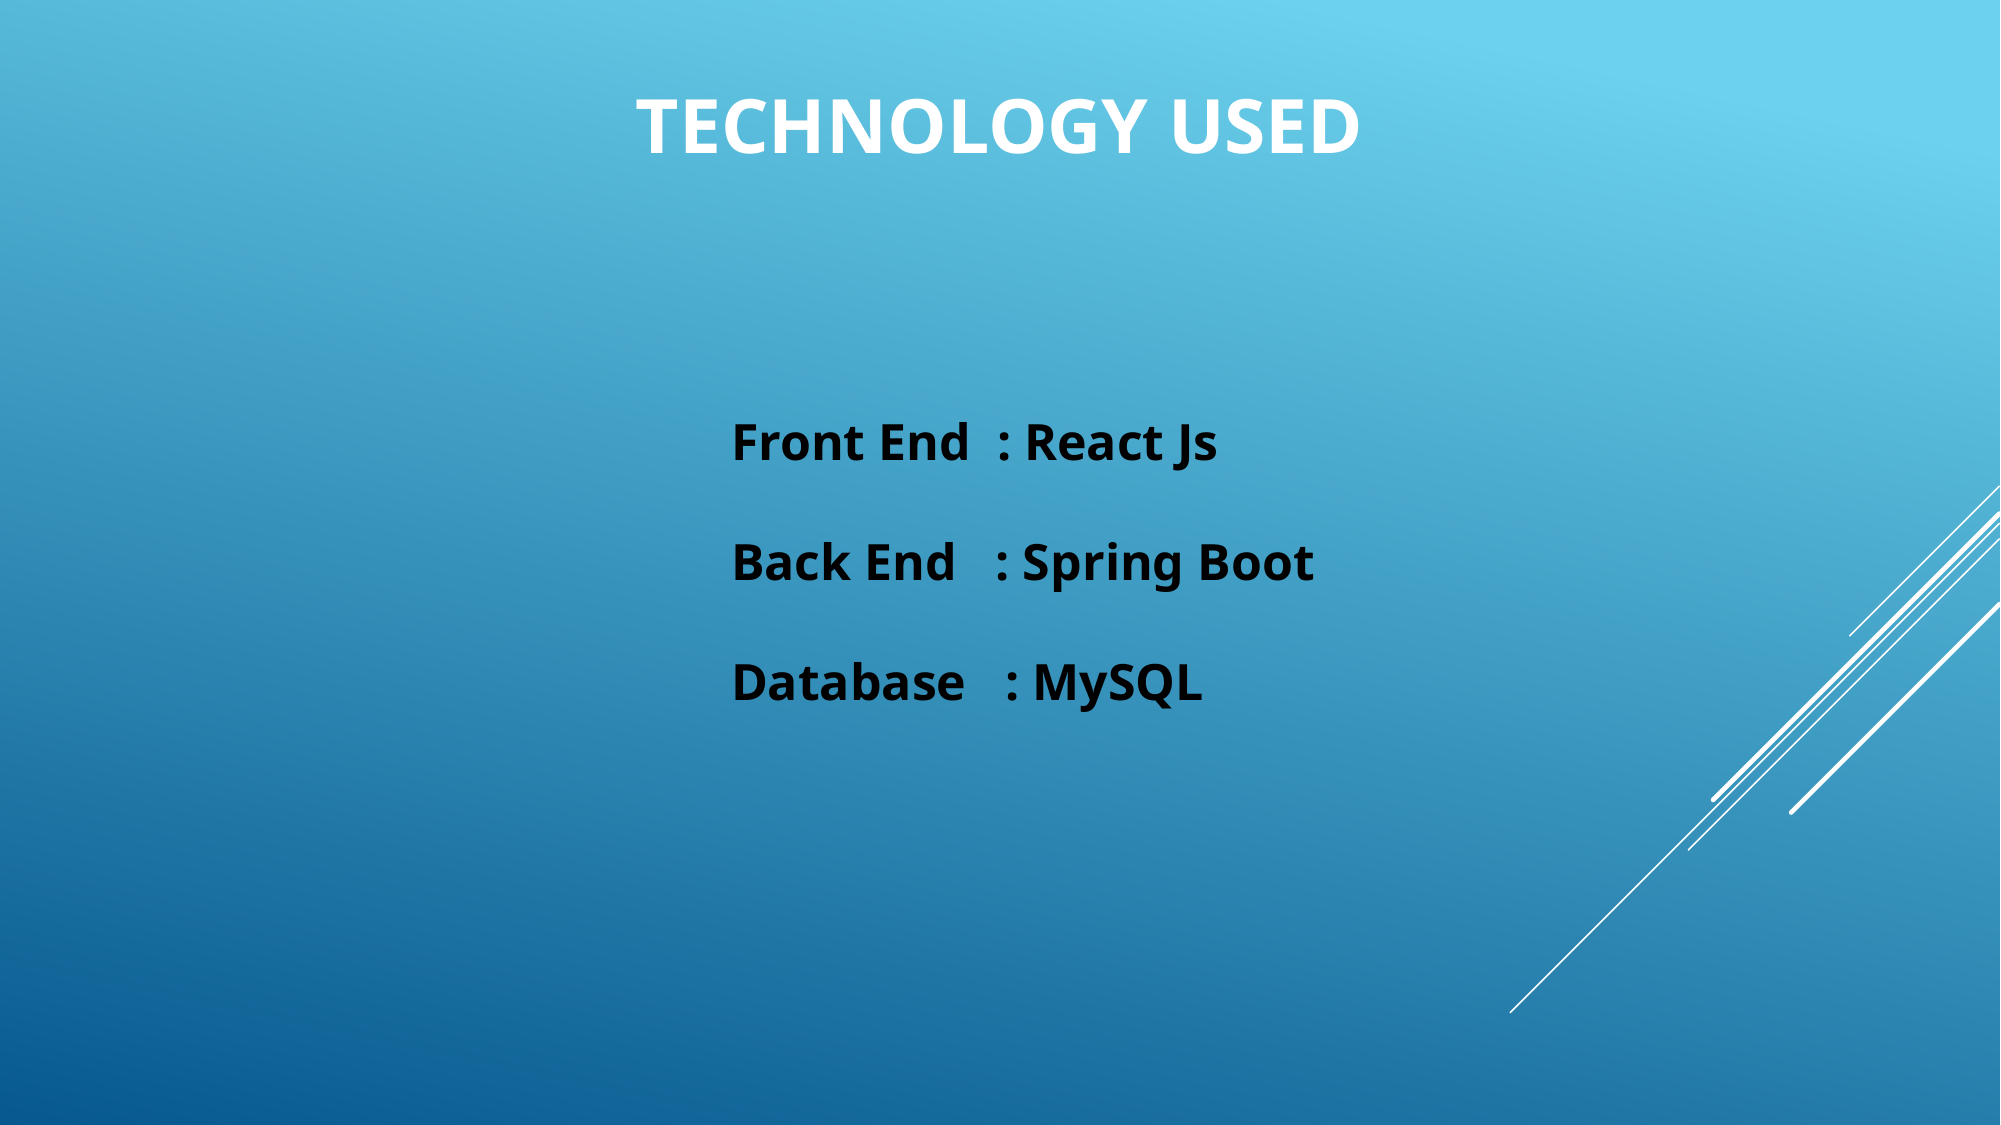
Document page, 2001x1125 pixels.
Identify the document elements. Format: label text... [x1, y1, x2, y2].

title Technology used [300, 0, 1700, 248]
text_box Front End : React Js Back End : Spring Boot Database : MySQL [716, 403, 1700, 719]
